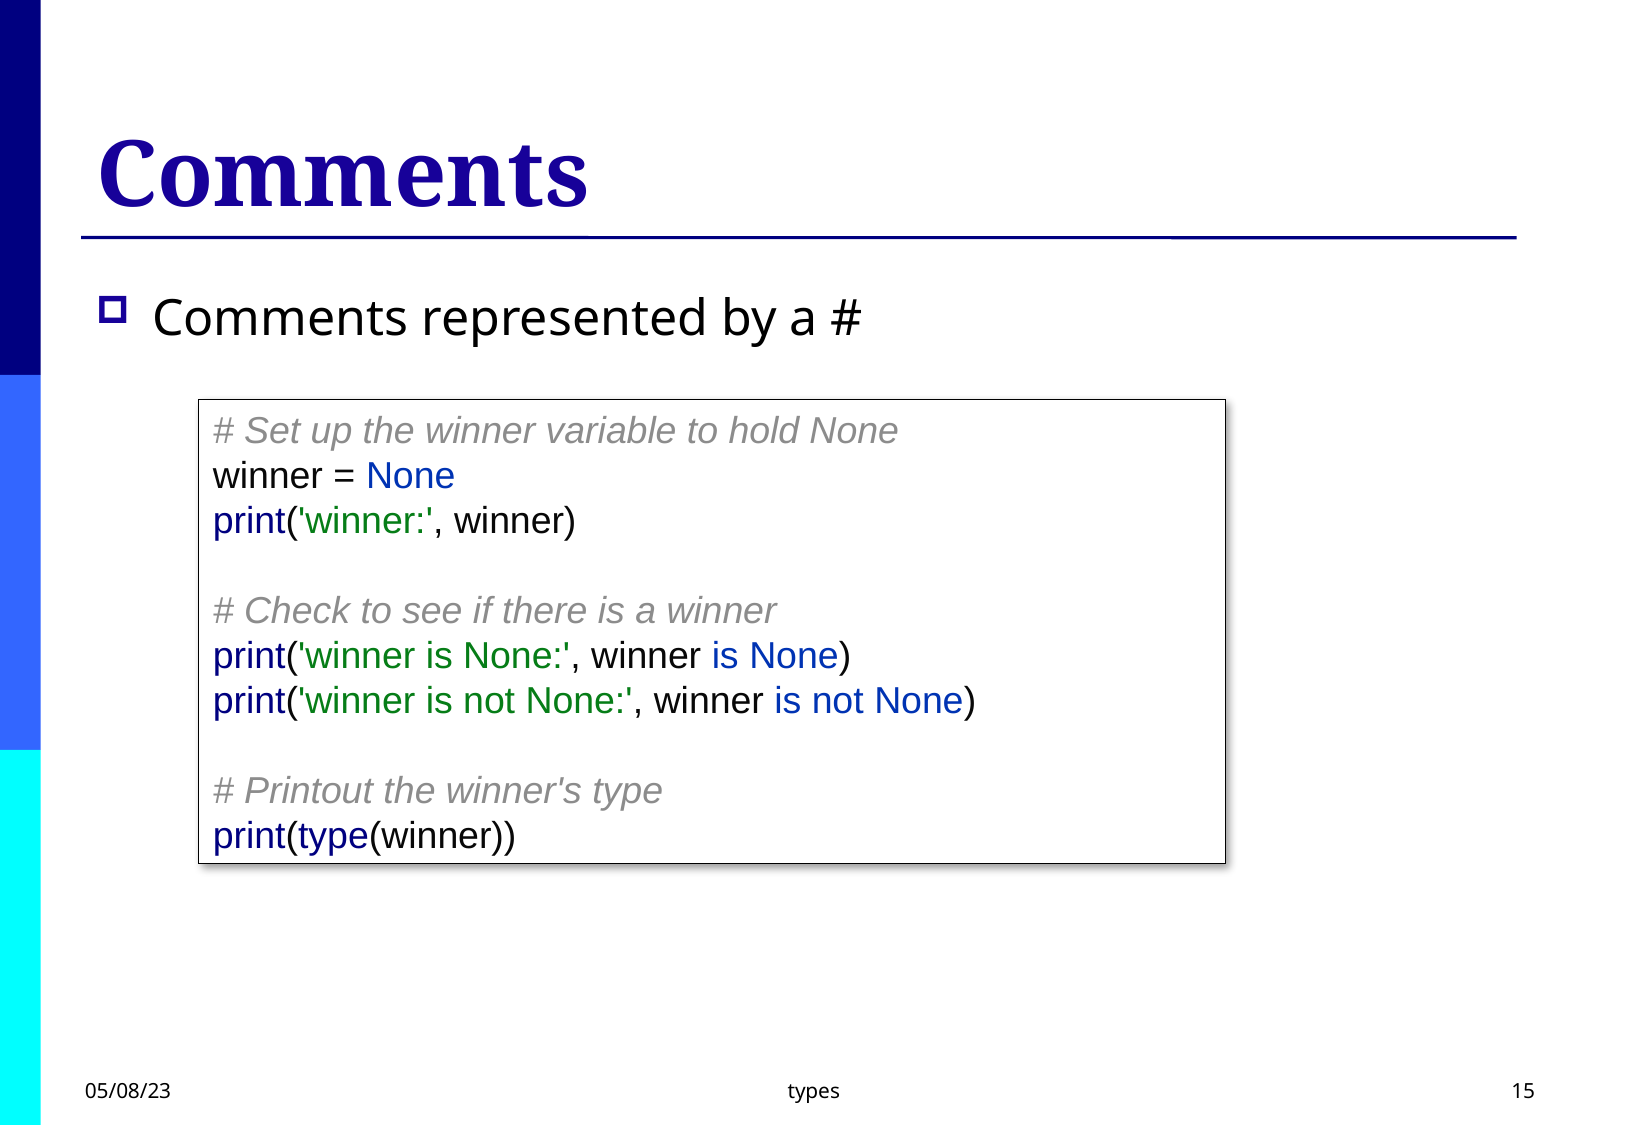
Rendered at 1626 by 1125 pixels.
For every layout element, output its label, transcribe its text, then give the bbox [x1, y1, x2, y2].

text_box # Set up the winner variable to hold None winner = None print('winner:', winner) # Check to see if there is a winner print('winner is None:', winner is None) print('winner is not None:', winner is not None) # Printout the winner's type print(type(winner)) [198, 399, 1226, 864]
footer types [556, 1070, 1071, 1125]
list Comments represented by a # [81, 262, 1544, 1006]
slide_number 15 [1170, 1070, 1550, 1125]
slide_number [70, 1070, 450, 1125]
title Comments [81, 45, 1544, 233]
